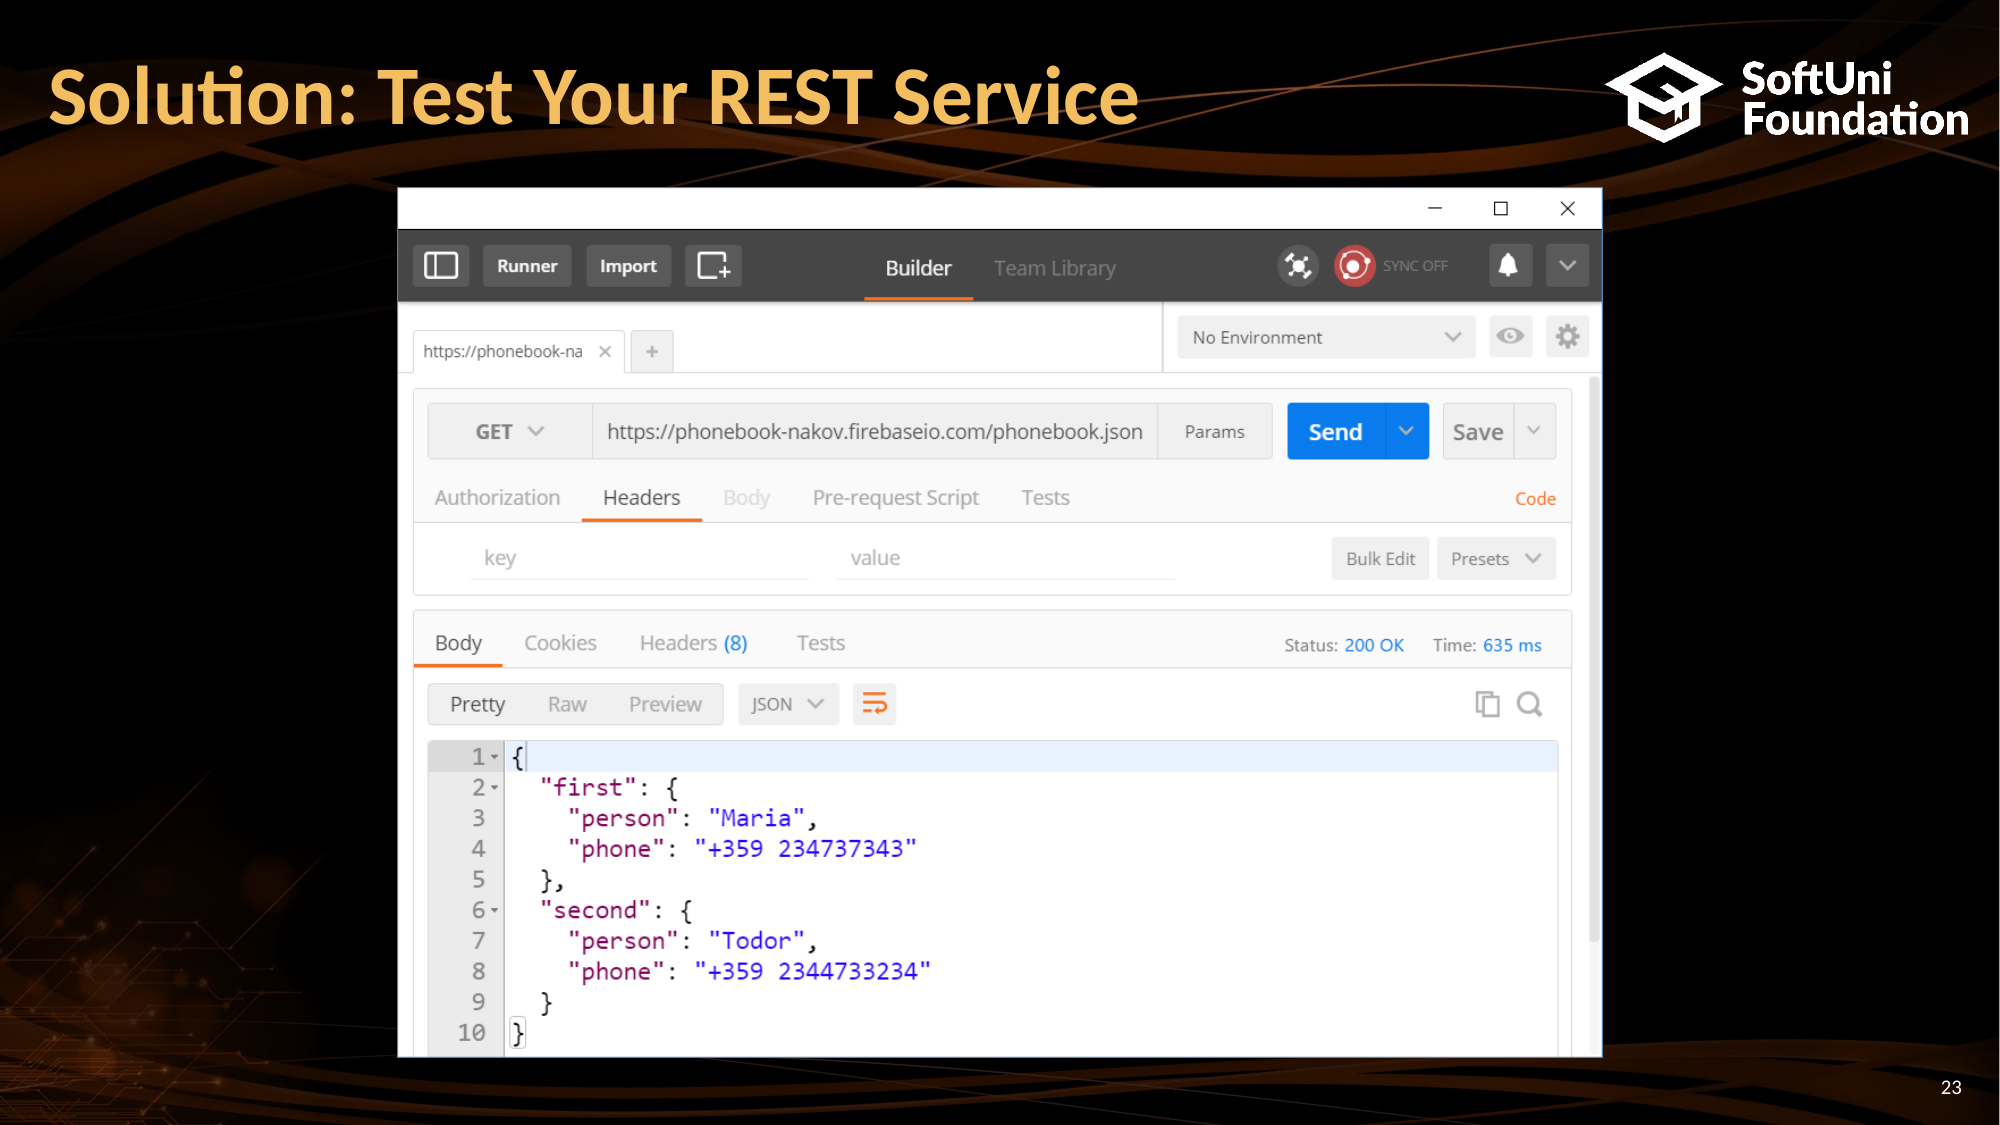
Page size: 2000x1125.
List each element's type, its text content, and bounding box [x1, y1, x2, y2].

title Solution: Test Your REST Service [30, 6, 1602, 189]
picture [0, 0, 2000, 1125]
slide_number 23 [1897, 1070, 1968, 1103]
